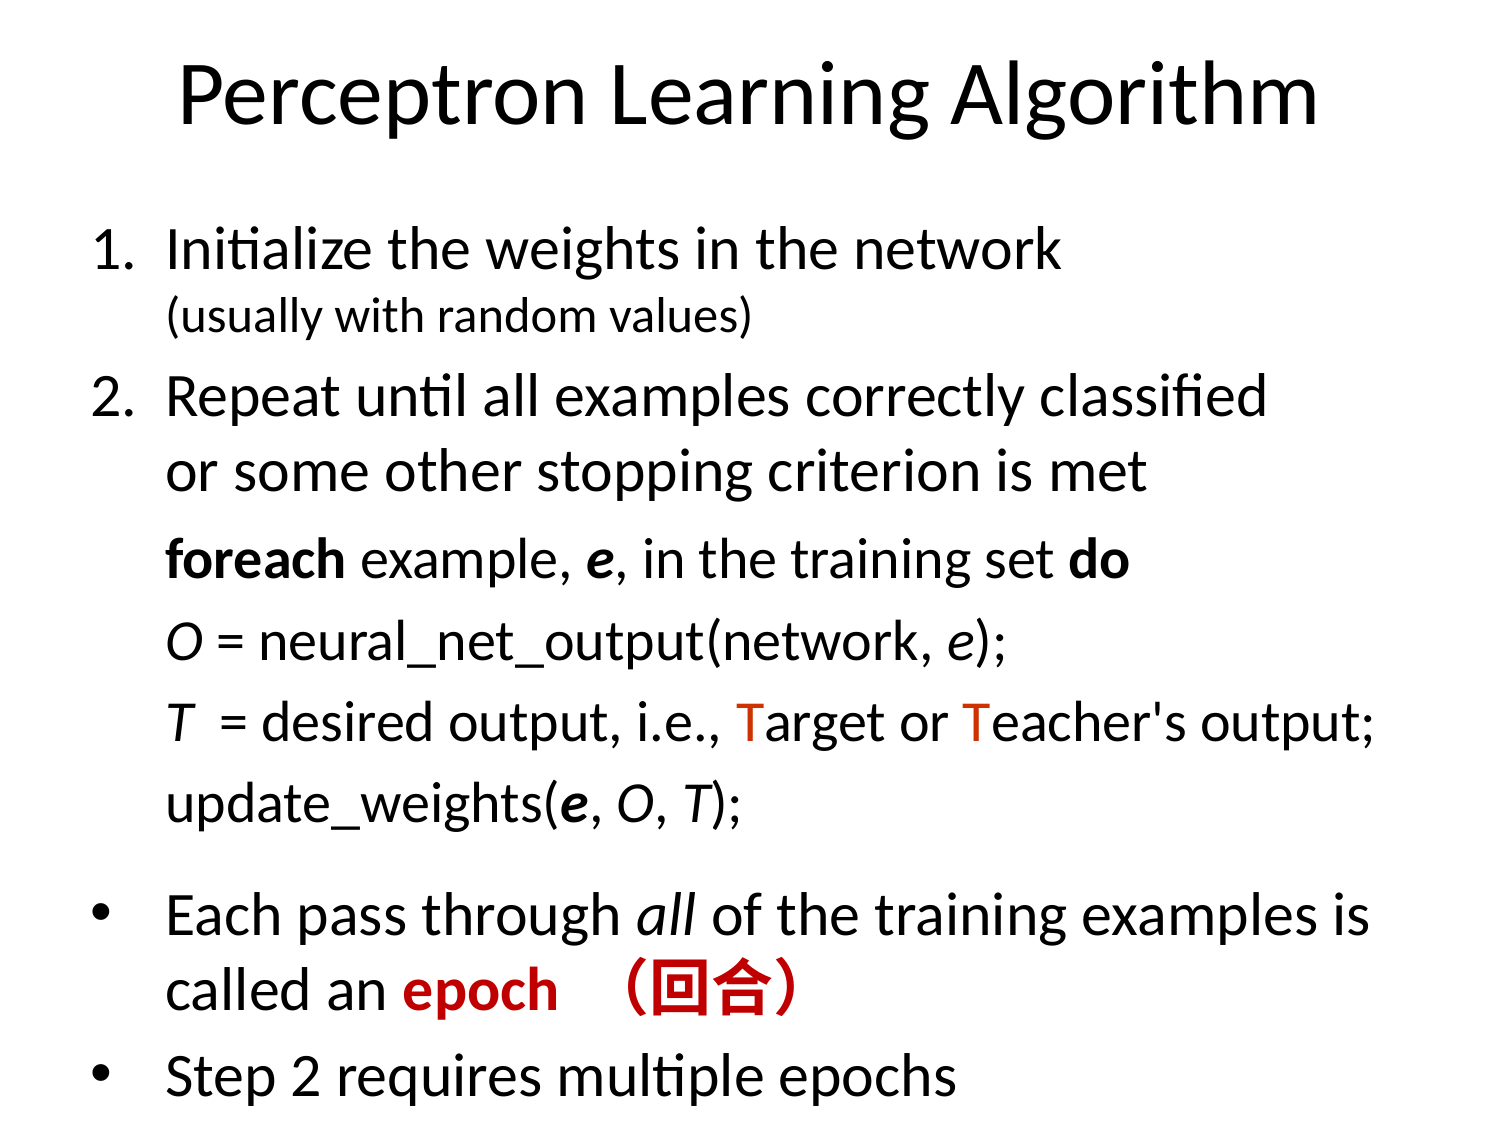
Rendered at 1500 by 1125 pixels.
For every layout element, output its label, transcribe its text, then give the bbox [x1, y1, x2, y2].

title Perceptron Learning Algorithm [75, 0, 1425, 175]
list Initialize the weights in the network (usually with random values) Repeat until all examples correctly classified or some other stopping criterion is met foreach example, e, in the training set do O = neural_net_output(network, e); T = desired output, i.e., Target or Teacher's output; update_weights(e, O, T); Each pass through all of the training examples is called an epoch （回合） Step 2 requires multiple epochs [75, 200, 1450, 1125]
